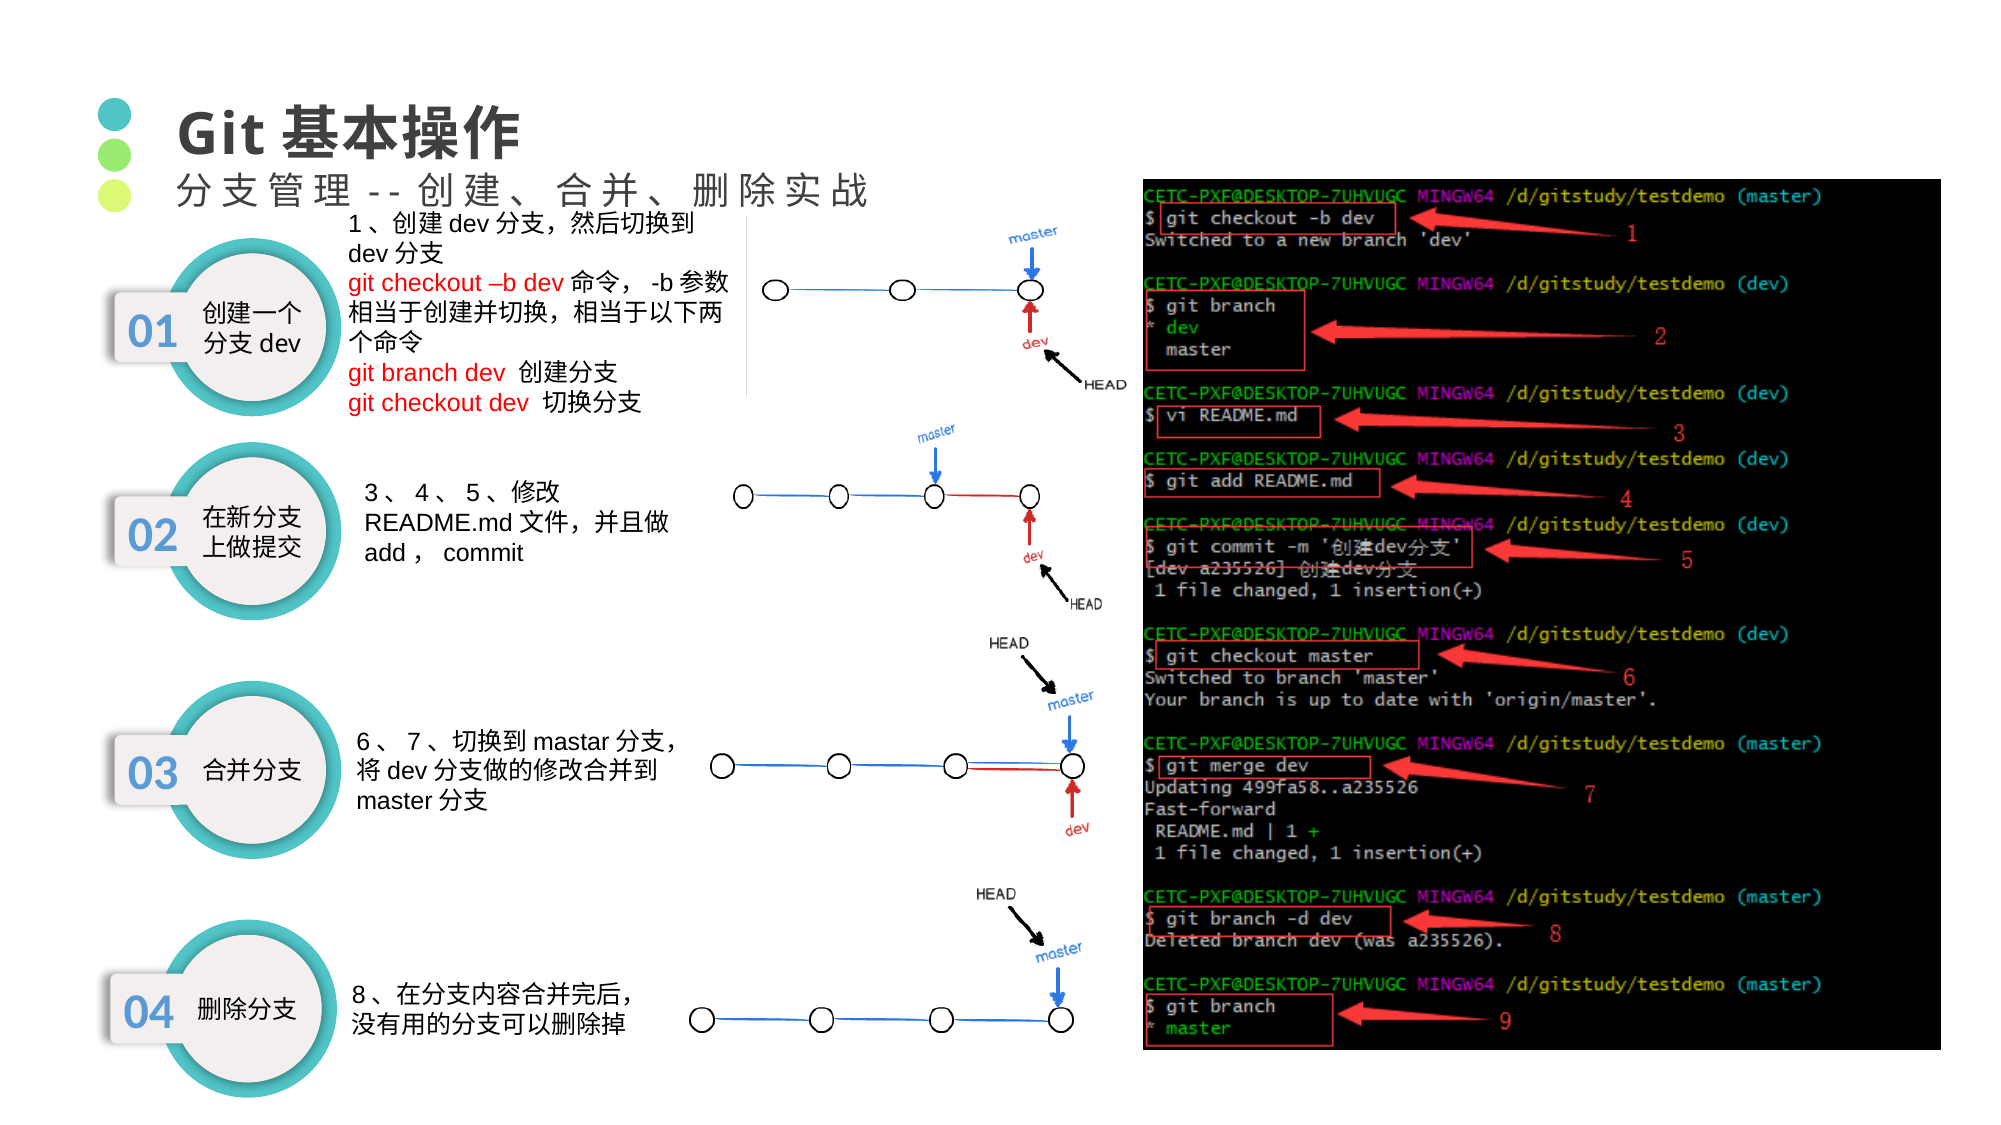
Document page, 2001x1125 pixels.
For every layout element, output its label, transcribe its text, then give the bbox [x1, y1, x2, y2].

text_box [114, 238, 342, 417]
picture [684, 873, 1097, 1042]
text_box Git基本操作 [161, 88, 642, 160]
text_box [97, 97, 132, 213]
text_box 分支管理--创建、合并、删除实战 [161, 160, 910, 220]
text_box 1、创建dev分支，然后切换到dev分支 git checkout –b dev命令，-b参数相当于创建并切换，相当于以下两个命令 git branch dev 创建分支 git checkout dev 切换分支 [333, 199, 747, 425]
picture [701, 179, 1941, 1050]
picture [729, 414, 1123, 619]
text_box 3、4、5、修改README.md文件，并且做add，commit [349, 469, 717, 575]
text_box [114, 442, 342, 621]
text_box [110, 919, 337, 1098]
text_box 8、在分支内容合并完后，没有用的分支可以删除掉 [337, 971, 685, 1046]
text_box 6、7、切换到mastar分支，将dev分支做的修改合并到master分支 [342, 717, 701, 823]
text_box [114, 680, 342, 859]
